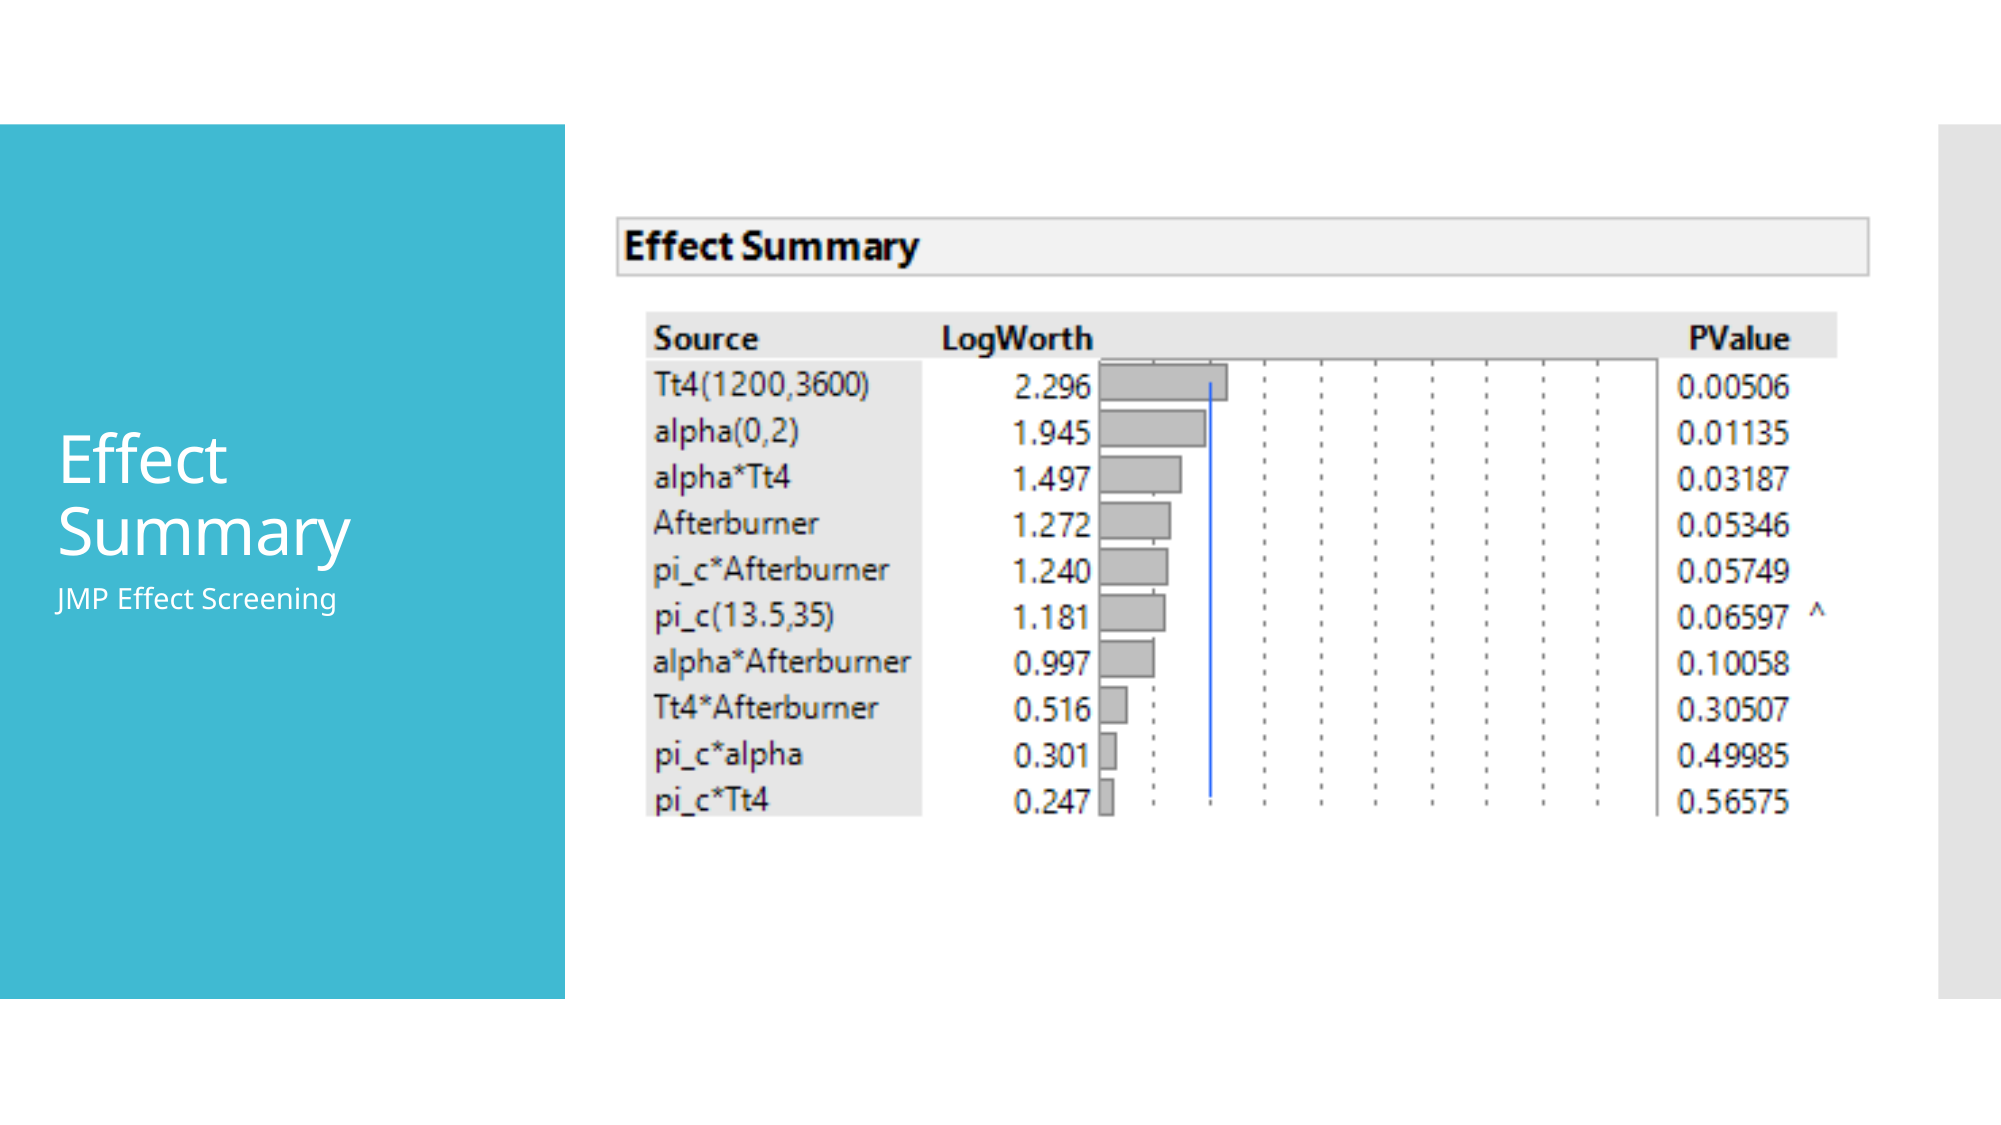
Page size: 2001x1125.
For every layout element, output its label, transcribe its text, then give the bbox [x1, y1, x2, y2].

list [589, 215, 1922, 931]
title Effect Summary [41, 187, 507, 573]
list JMP Effect Screening [41, 573, 507, 955]
